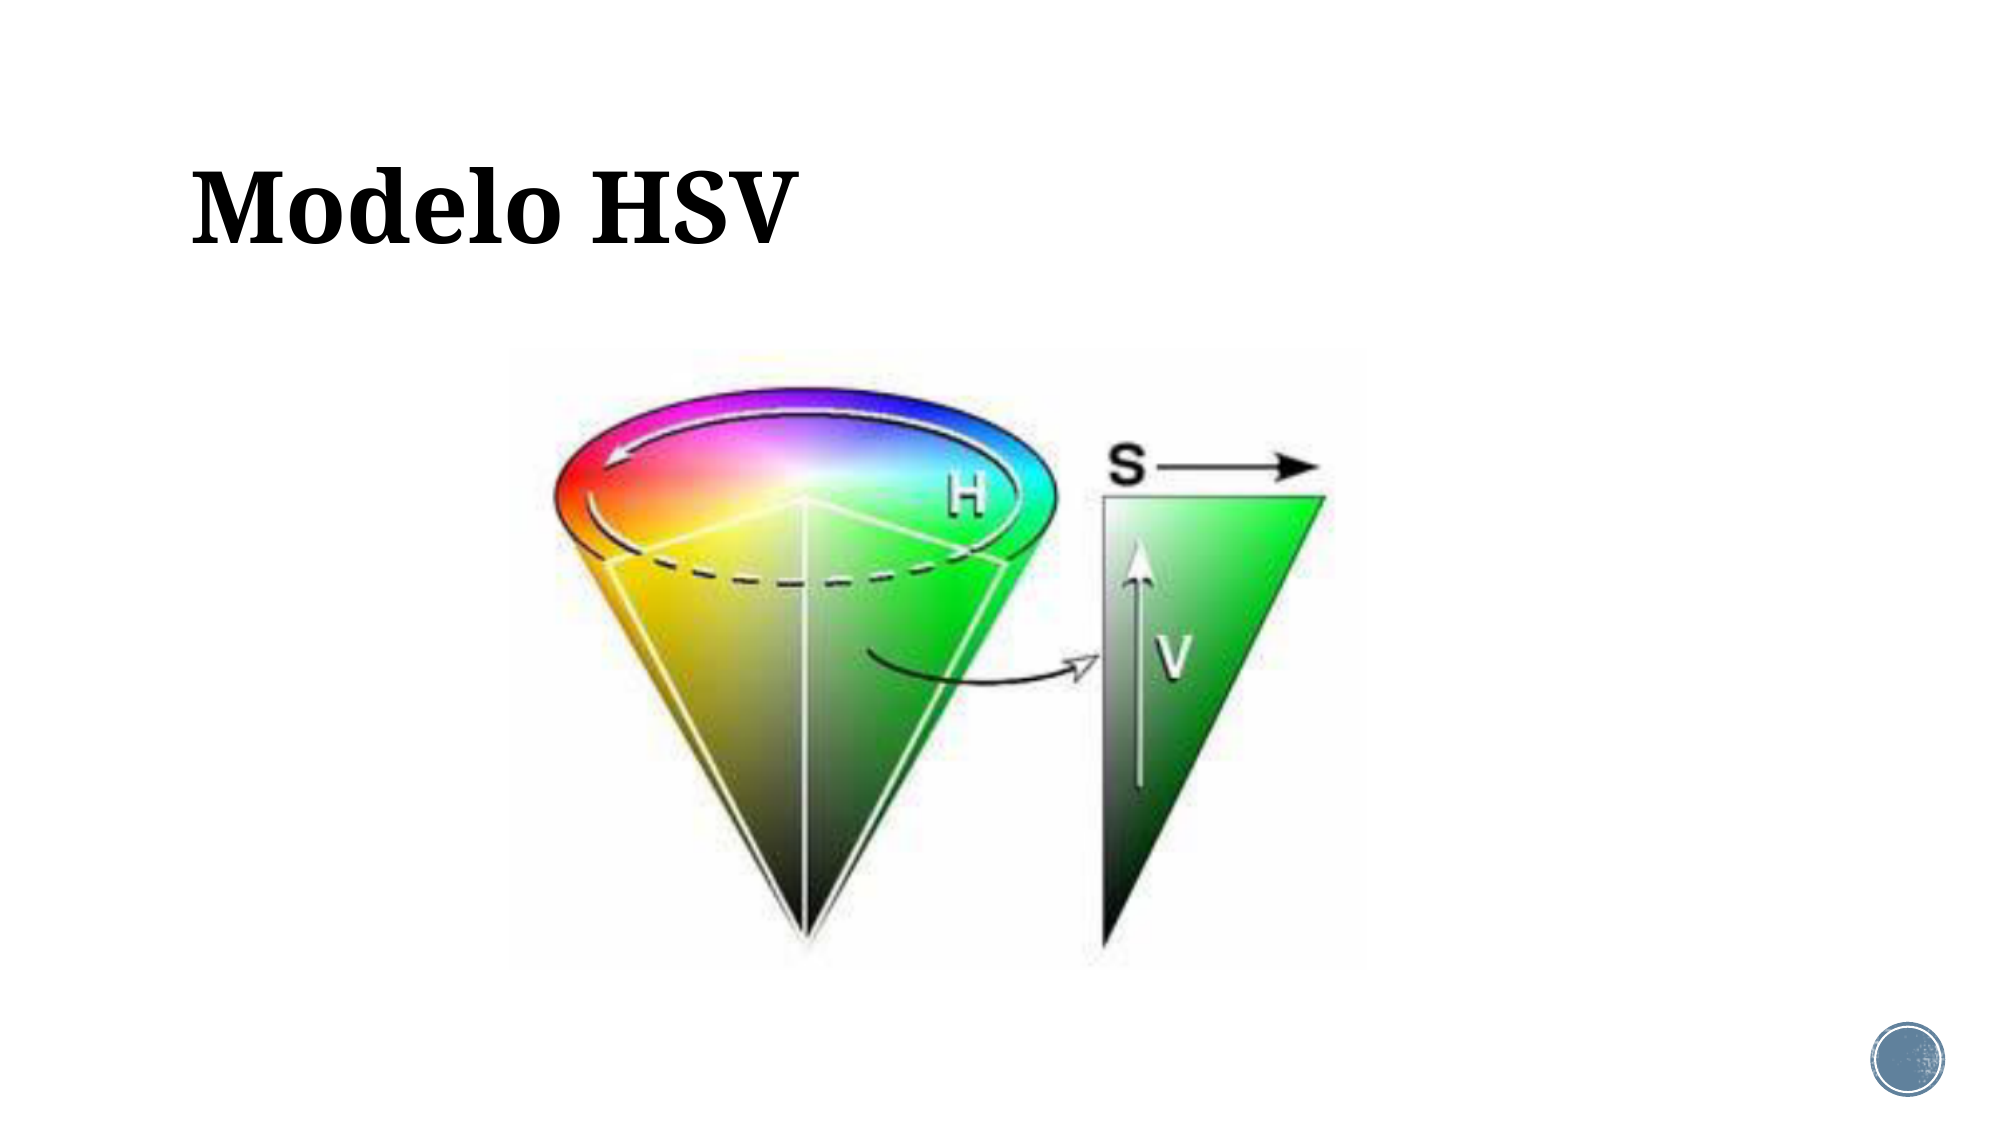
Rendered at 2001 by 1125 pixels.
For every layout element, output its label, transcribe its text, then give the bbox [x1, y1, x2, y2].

title Modelo HSV [175, 79, 1826, 344]
picture [510, 345, 1366, 968]
